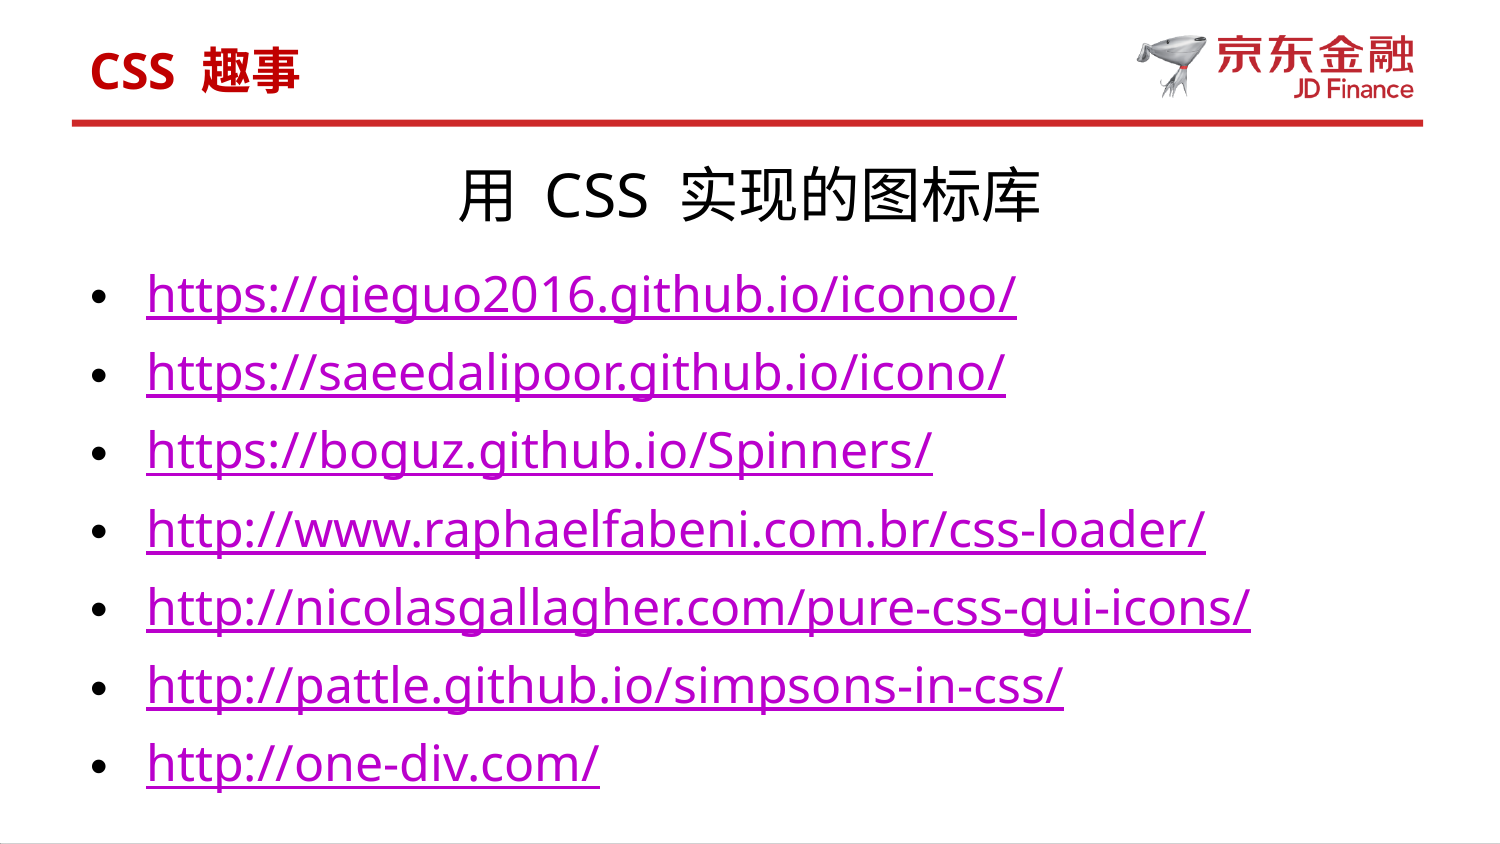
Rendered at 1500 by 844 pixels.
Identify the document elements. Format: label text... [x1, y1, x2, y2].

title 用 CSS 实现的图标库 [75, 149, 1425, 238]
picture [1123, 25, 1434, 106]
text_box CSS 趣事 [75, 32, 317, 107]
list https://qieguo2016.github.io/iconoo/ https://saeedalipoor.github.io/icono/ https://boguz.github.io/Spinners/ http://www.raphaelfabeni.com.br/css-loader/ http://nicolasgallagher.com/pure-css-gui-icons/ http://pattle.github.io/simpsons-in-css/ http://one-div.com/ [75, 254, 1425, 754]
